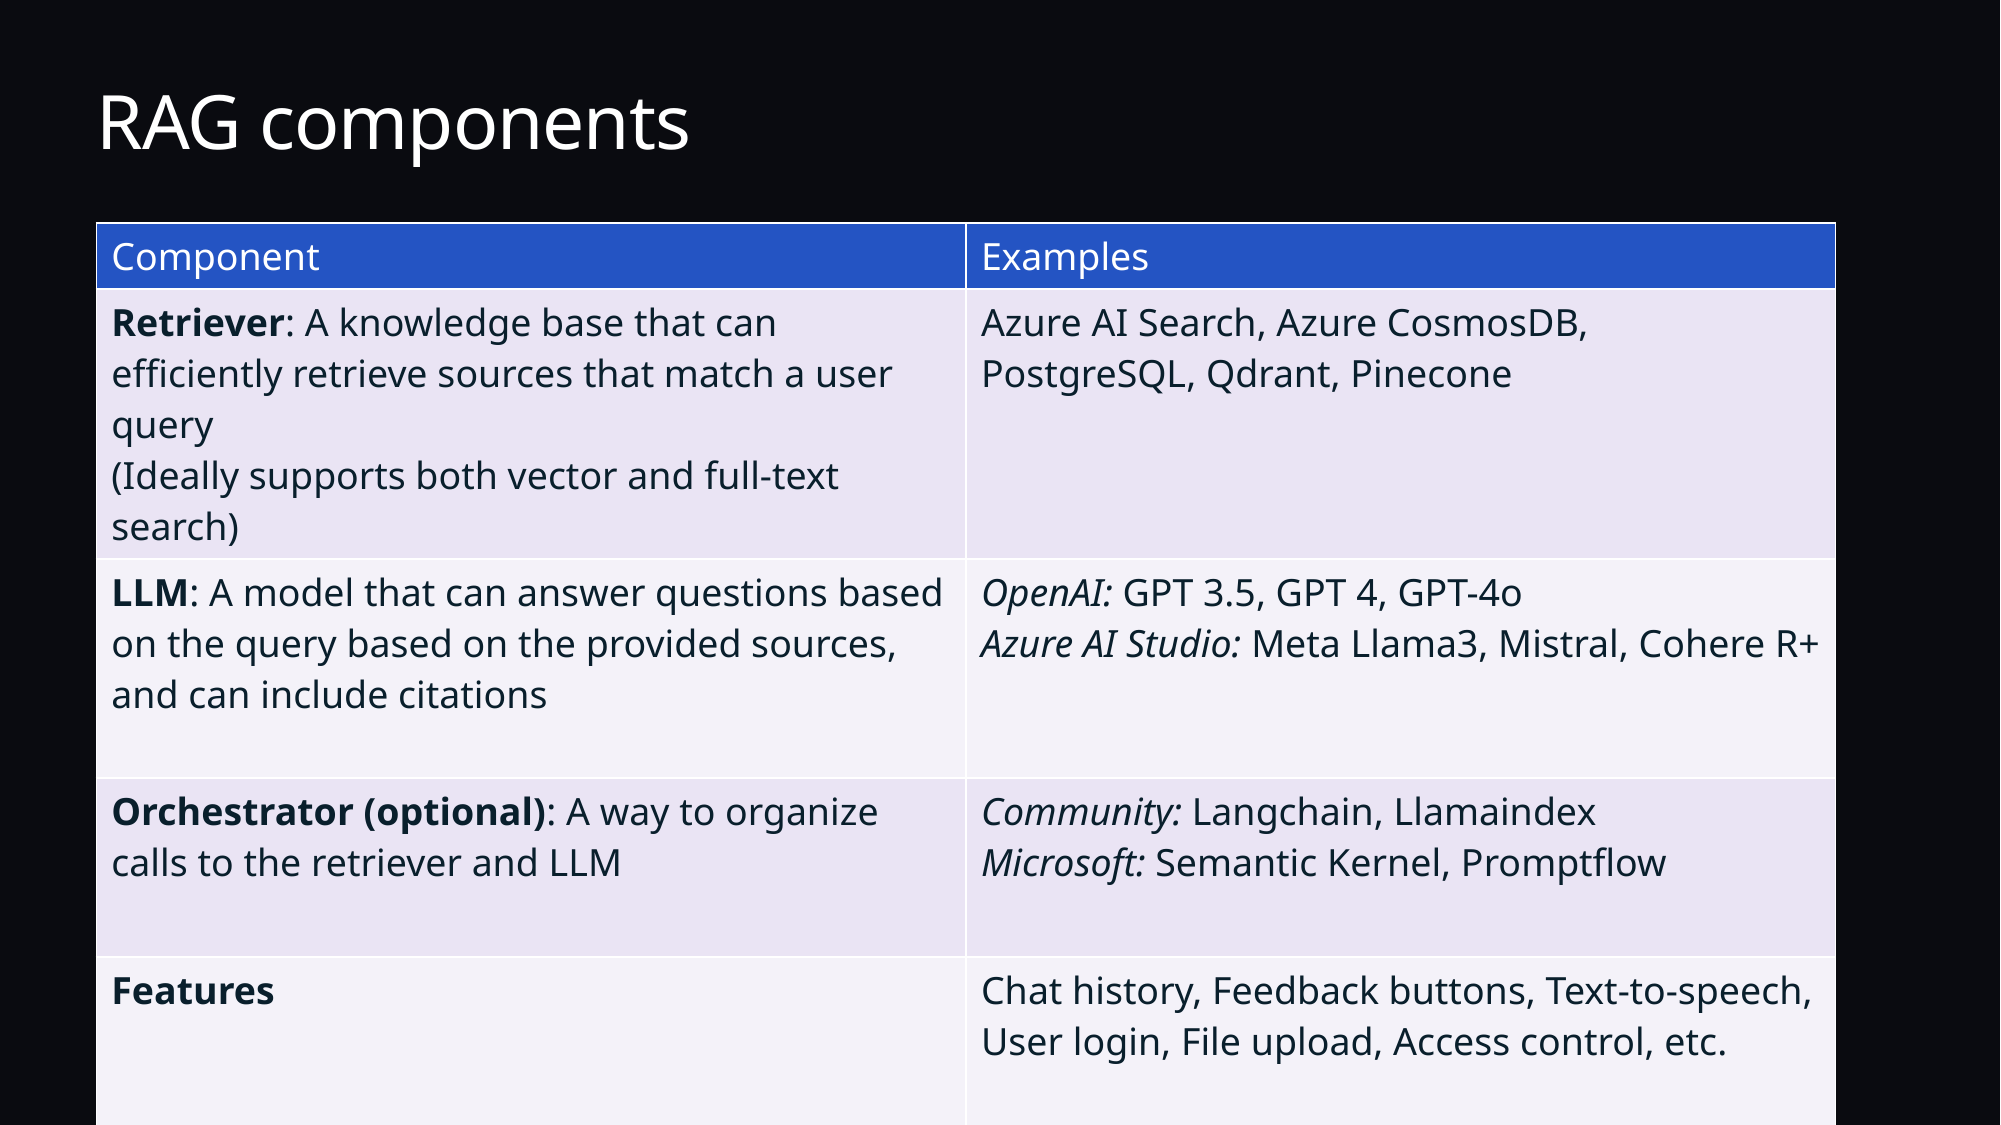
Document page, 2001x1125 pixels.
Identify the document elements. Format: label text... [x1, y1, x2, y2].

table_cell Retriever: A knowledge base that can efficiently retrieve sources that match a user query (Ideally supports both vector and full-text search) [97, 290, 965, 558]
table_cell Community: Langchain, Llamaindex Microsoft: Semantic Kernel, Promptflow [967, 779, 1835, 956]
table_cell Orchestrator (optional): A way to organize calls to the retriever and LLM [97, 779, 965, 956]
table_cell Features [97, 958, 965, 1125]
table_cell Chat history, Feedback buttons, Text-to-speech, User login, File upload, Access control, etc. [967, 958, 1835, 1125]
table_header Examples [967, 224, 1835, 288]
table_cell Azure AI Search, Azure CosmosDB, PostgreSQL, Qdrant, Pinecone [967, 290, 1835, 558]
table_cell OpenAI: GPT 3.5, GPT 4, GPT-4o Azure AI Studio: Meta Llama3, Mistral, Cohere R+ [967, 560, 1835, 777]
table_cell LLM: A model that can answer questions based on the query based on the provided sources, and can include citations [97, 560, 965, 777]
table_header Component [97, 224, 965, 288]
title RAG components [96, 75, 1904, 166]
